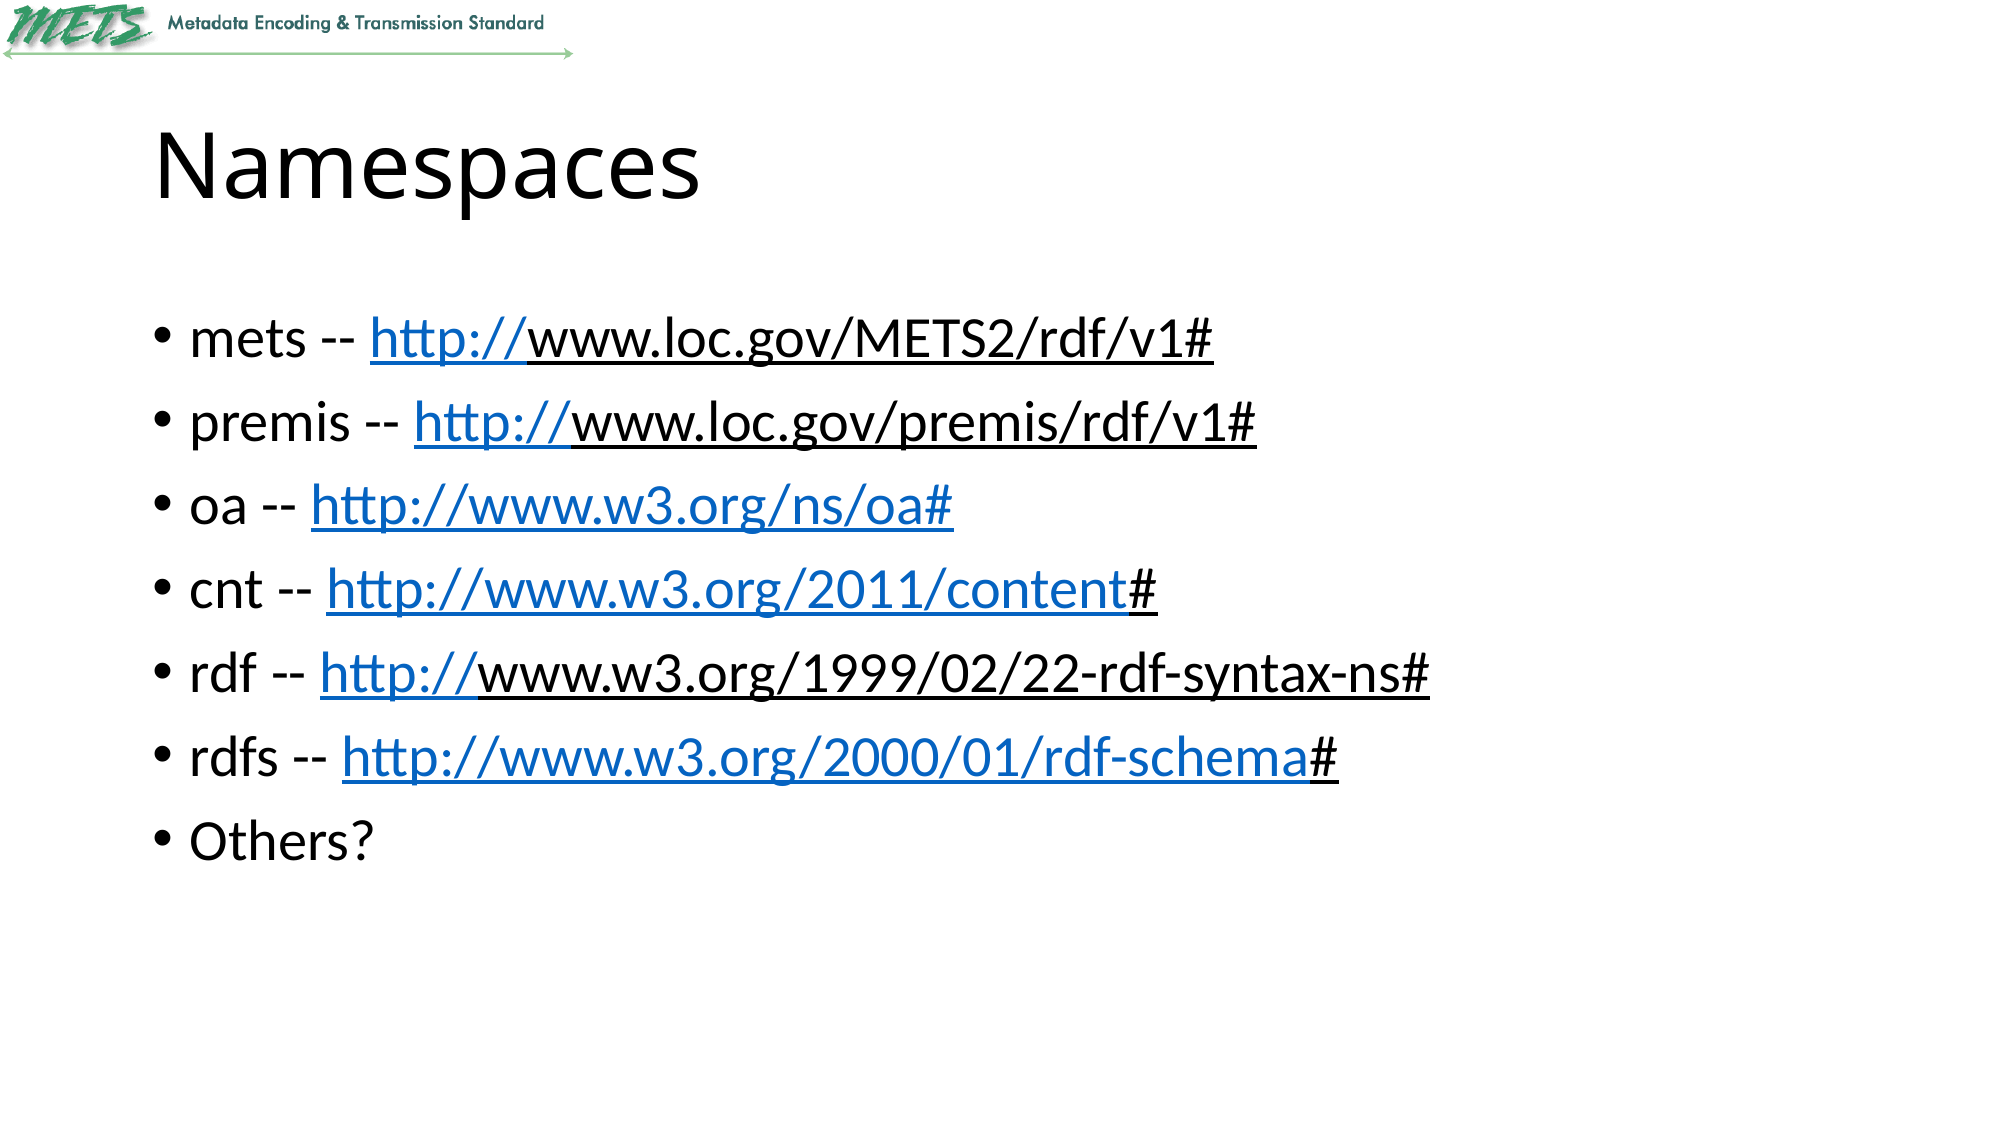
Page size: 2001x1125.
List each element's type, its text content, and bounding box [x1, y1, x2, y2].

title Namespaces [137, 59, 1863, 278]
list mets -- http://www.loc.gov/METS2/rdf/v1# premis -- http://www.loc.gov/premis/rdf/v1# oa -- http://www.w3.org/ns/oa# cnt -- http://www.w3.org/2011/content# rdf -- http://www.w3.org/1999/02/22-rdf-syntax-ns# rdfs -- http://www.w3.org/2000/01/rdf-schema# Others? [137, 299, 1863, 1014]
